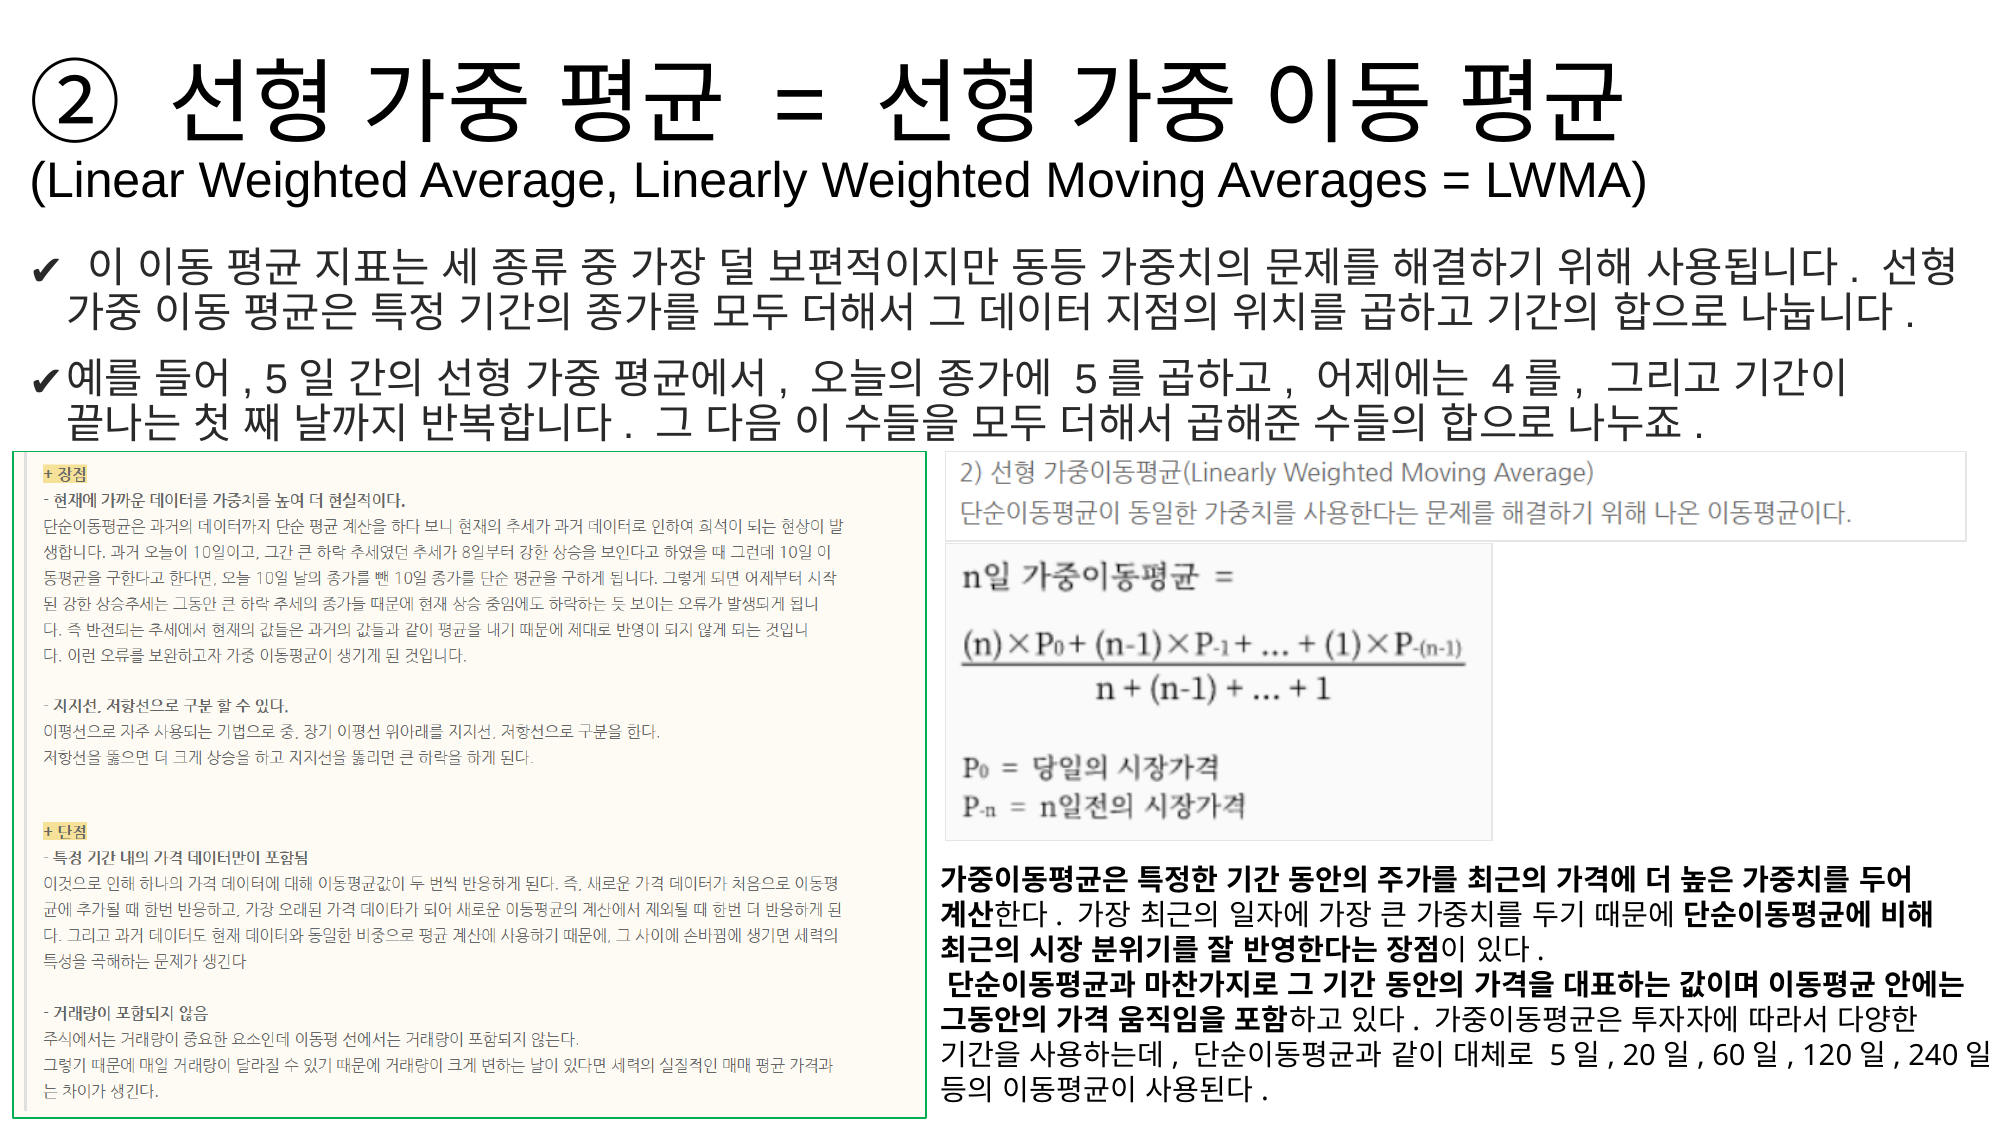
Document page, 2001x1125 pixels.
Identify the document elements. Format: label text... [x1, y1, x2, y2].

picture [13, 452, 926, 1118]
text_box 가중이동평균은 특정한 기간 동안의 주가를 최근의 가격에 더 높은 가중치를 두어 계산한다. 가장 최근의 일자에 가장 큰 가중치를 두기 때문에 단순이동평균에 비해 최근의 시장 분위기를 잘 반영한다는 장점이 있다. ​단순이동평균과 마찬가지로 그 기간 동안의 가격을 대표하는 값이며 이동평균 안에는 그동안의 가격 움직임을 포함하고 있다. 가중이동평균은 투자자에 따라서 다양한 기간을 사용하는데, 단순이동평균과 같이 대체로 5일, 20일, 60일, 120일, 240일 등의 이동평균이 사용된다. [930, 854, 2000, 1114]
text_box ② 선형 가중 평균 = 선형 가중 이동 평균 (Linear Weighted Average, Linearly Weighted Moving Averages = LWMA) [14, 25, 2000, 239]
picture [945, 544, 1492, 840]
list 이 이동 평균 지표는 세 종류 중 가장 덜 보편적이지만 동등 가중치의 문제를 해결하기 위해 사용됩니다. 선형 가중 이동 평균은 특정 기간의 종가를 모두 더해서 그 데이터 지점의 위치를 곱하고 기간의 합으로 나눕니다. 예를 들어, 5일 간의 선형 가중 평균에서, 오늘의 종가에 5를 곱하고, 어제에는 4를, 그리고 기간이 끝나는 첫 째 날까지 반복합니다. 그 다음 이 수들을 모두 더해서 곱해준 수들의 합으로 나누죠. [13, 238, 1986, 502]
picture [945, 452, 1966, 541]
